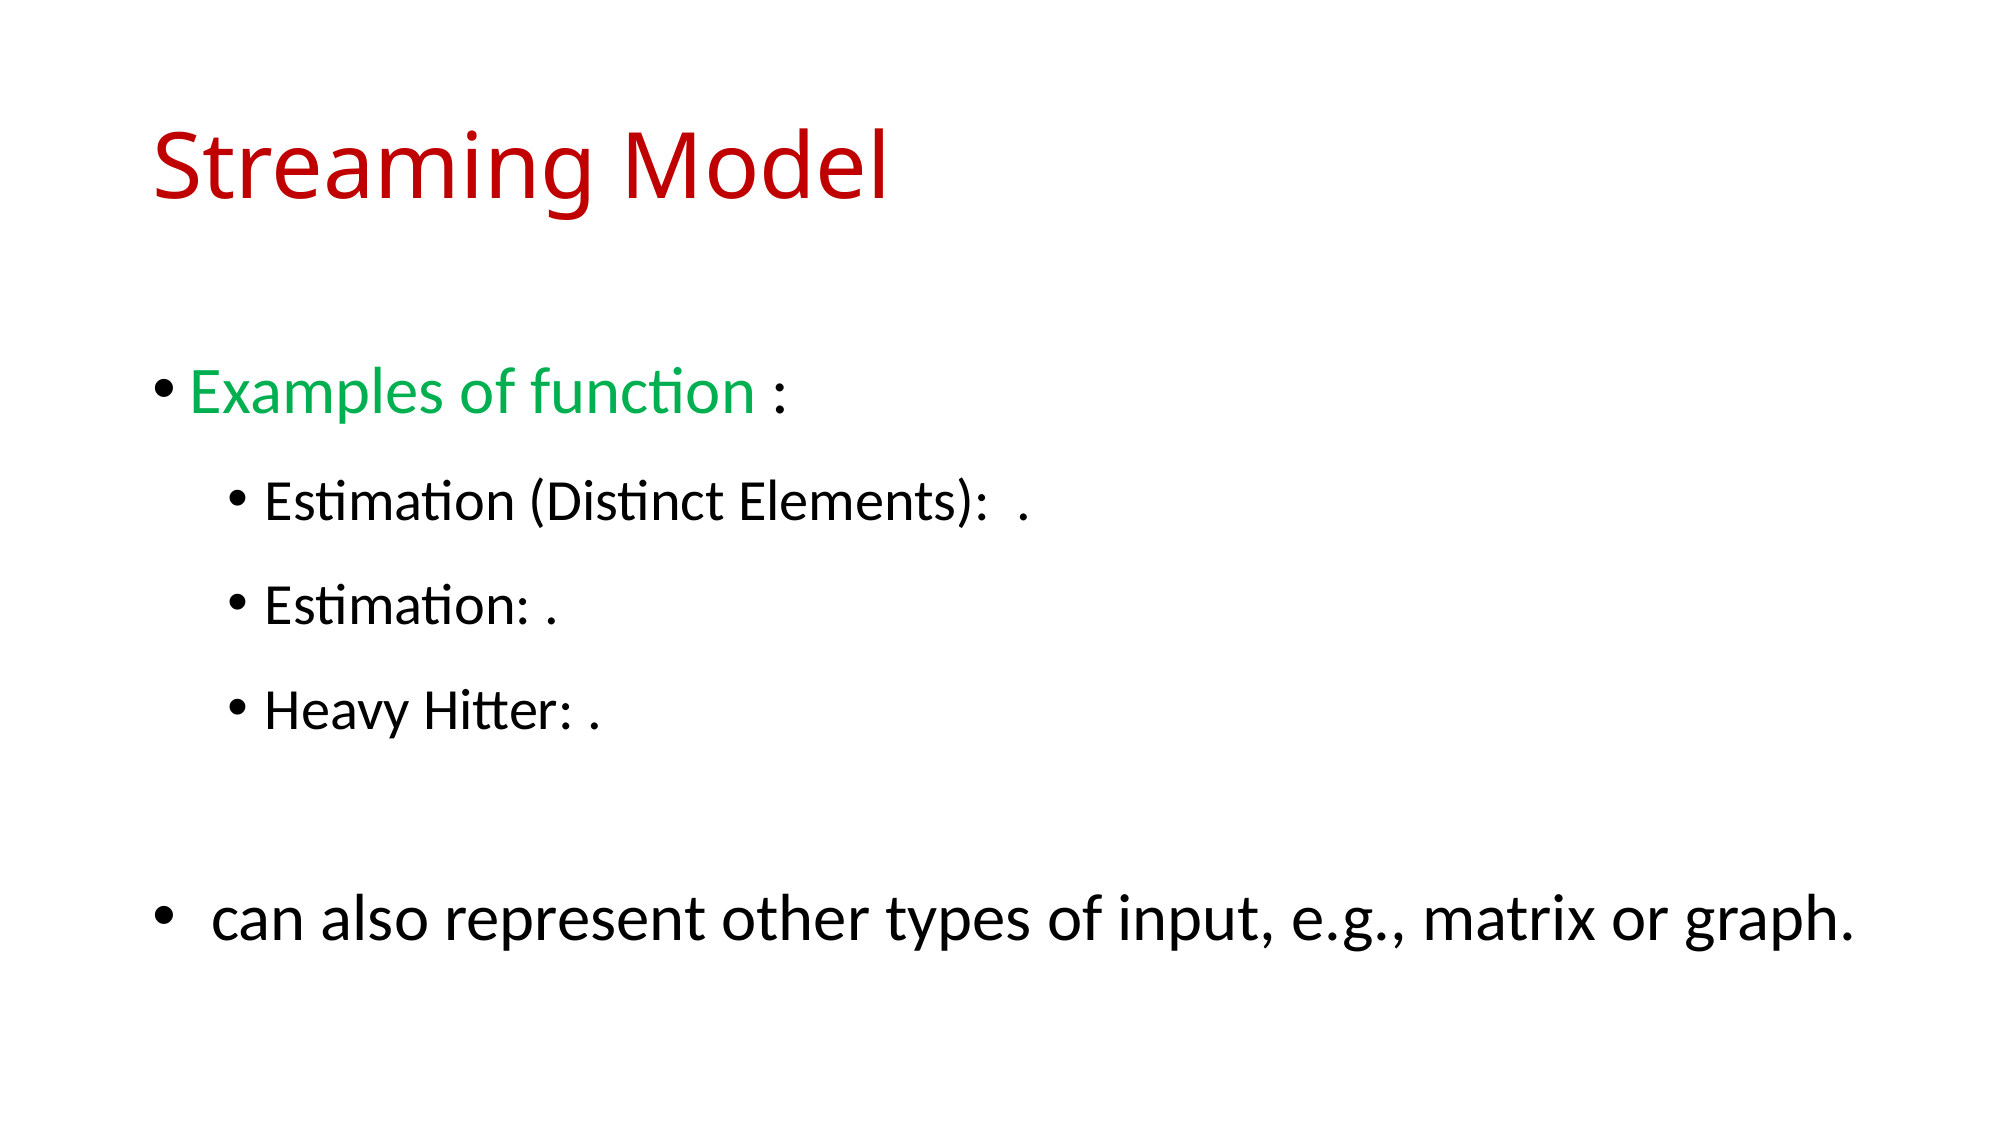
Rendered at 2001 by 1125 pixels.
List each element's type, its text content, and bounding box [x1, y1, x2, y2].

title Streaming Model [137, 59, 1863, 278]
